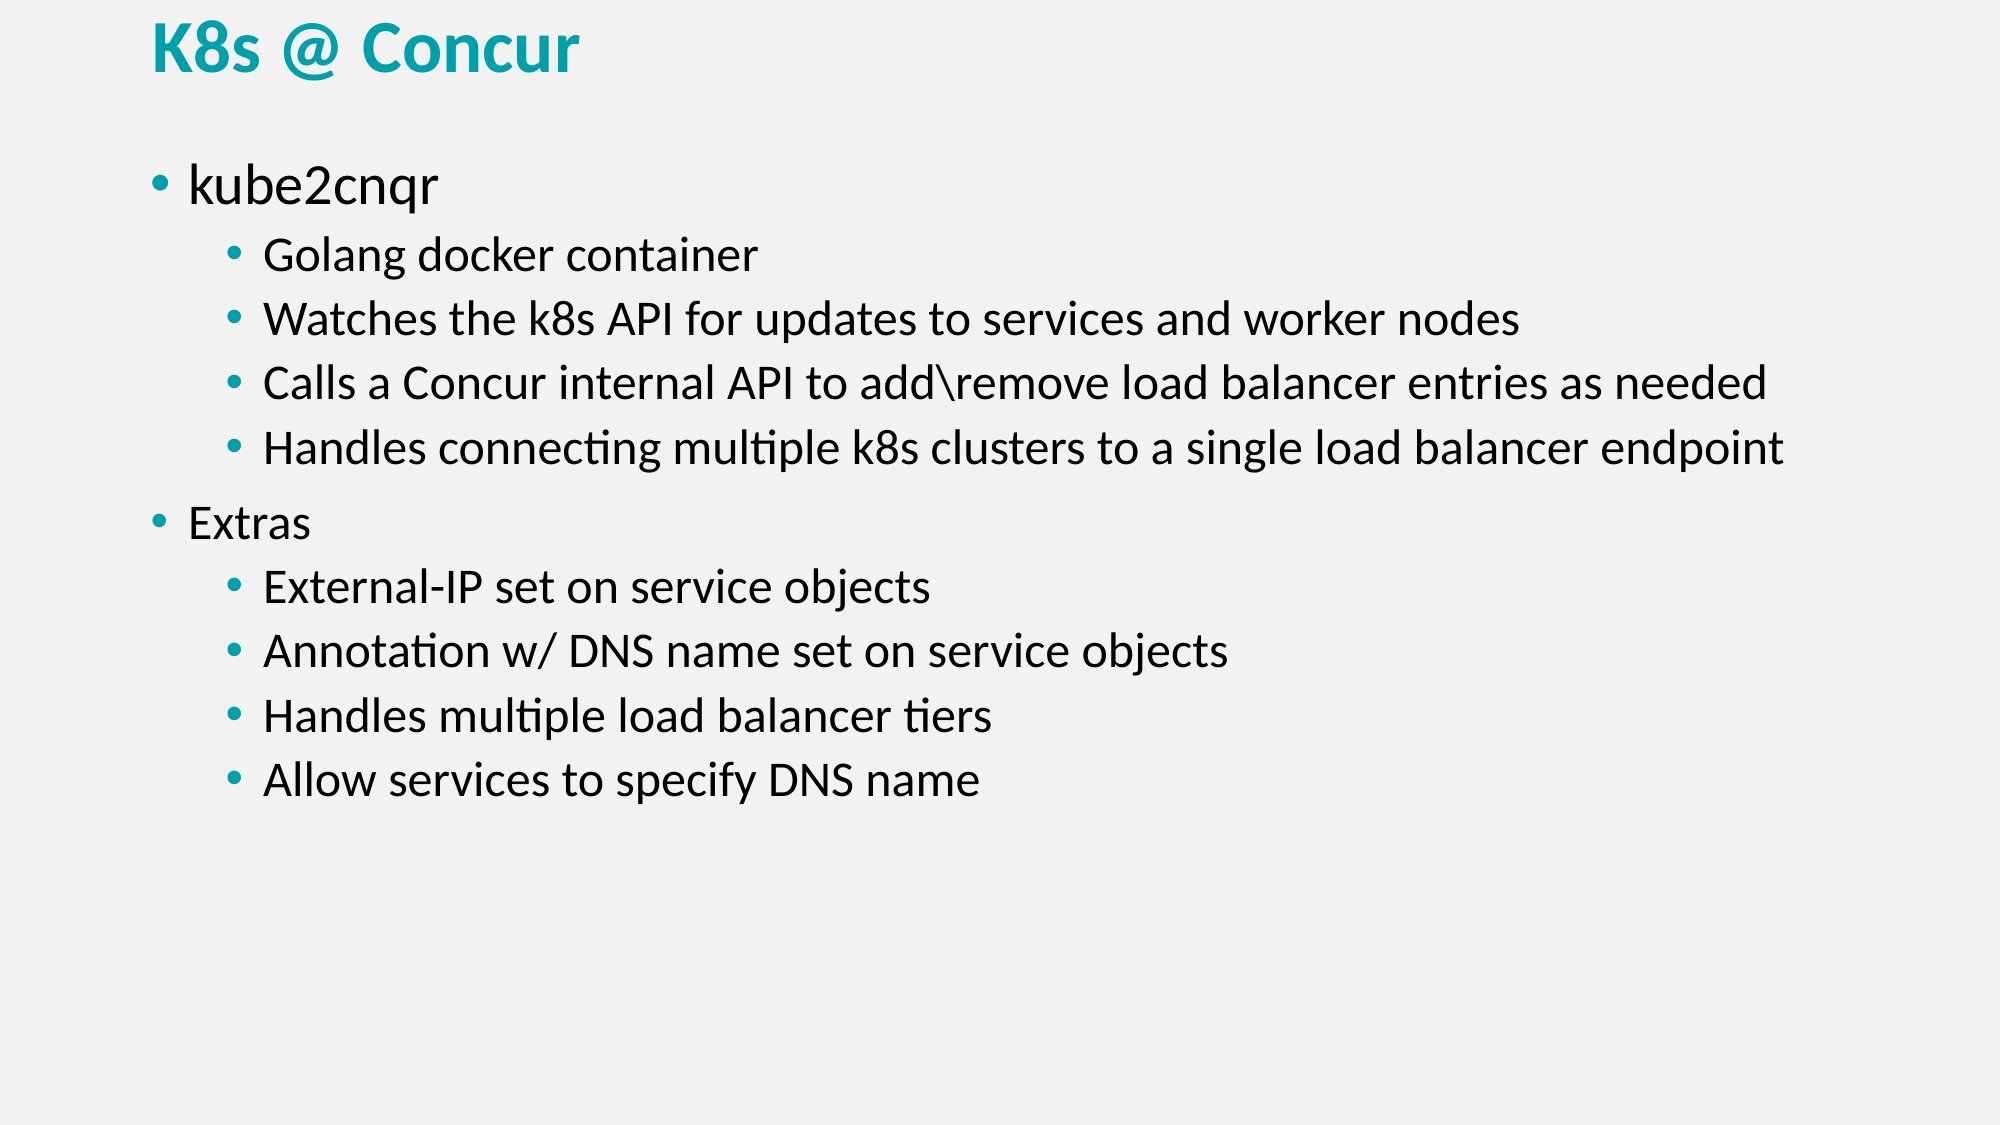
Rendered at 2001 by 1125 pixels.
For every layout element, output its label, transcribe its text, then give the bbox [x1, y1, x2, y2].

title K8s @ Concur [137, 0, 1863, 108]
list kube2cnqr Golang docker container Watches the k8s API for updates to services and worker nodes Calls a Concur internal API to add\remove load balancer entries as needed Handles connecting multiple k8s clusters to a single load balancer endpoint Extras External-IP set on service objects Annotation w/ DNS name set on service objects Handles multiple load balancer tiers Allow services to specify DNS name [135, 135, 1860, 994]
